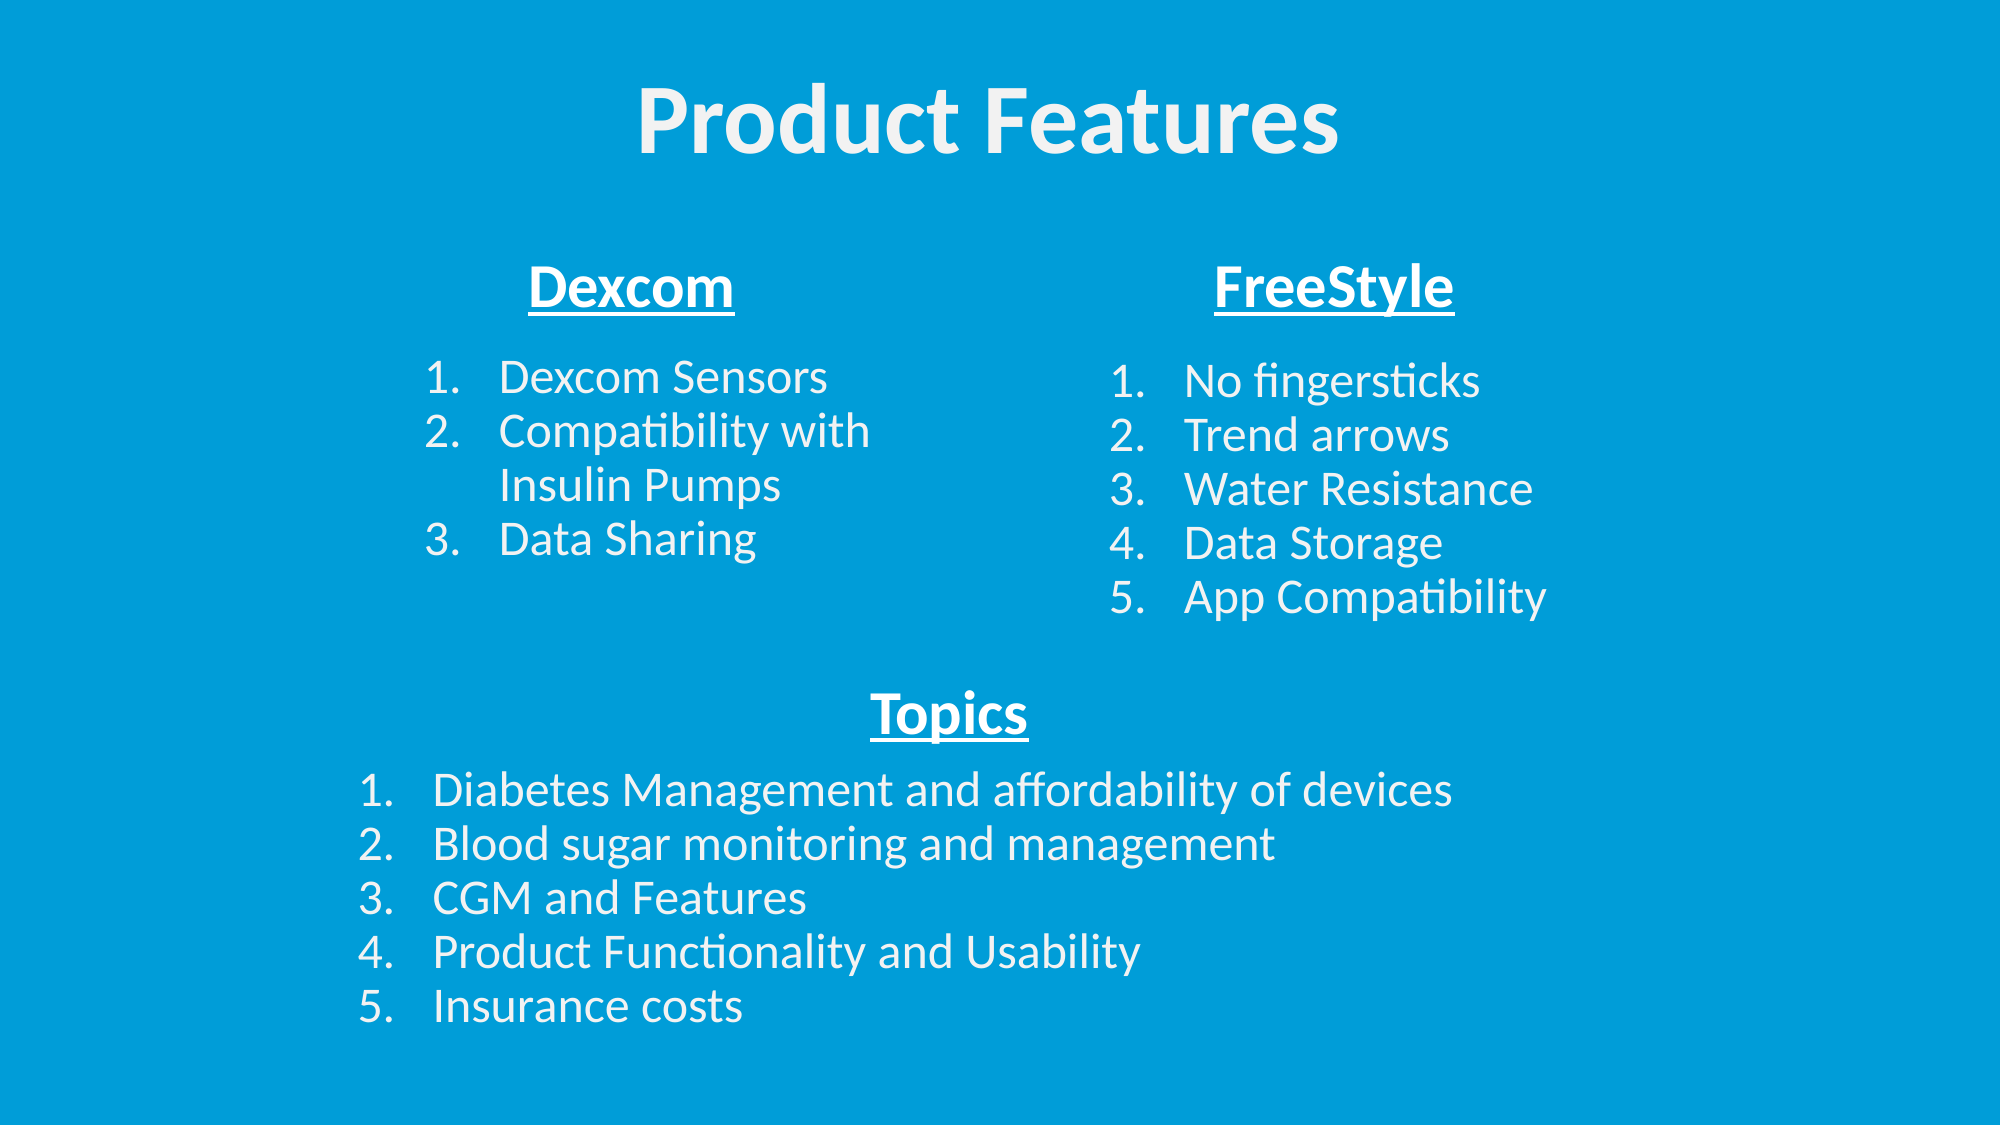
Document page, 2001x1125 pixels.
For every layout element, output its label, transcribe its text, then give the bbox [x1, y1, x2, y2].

text_box FreeStyle [1199, 230, 1487, 336]
text_box Dexcom Sensors Compatibility with Insulin Pumps Data Sharing [409, 295, 908, 621]
text_box Dexcom [513, 230, 778, 336]
text_box Product Features [137, 12, 1863, 231]
text_box Topics [854, 656, 1094, 762]
text_box No fingersticks Trend arrows Water Resistance Data Storage App Compatibility [1093, 326, 1593, 653]
text_box Diabetes Management and affordability of devices Blood sugar monitoring and management CGM and Features Product Functionality and Usability Insurance costs [342, 735, 1842, 1062]
